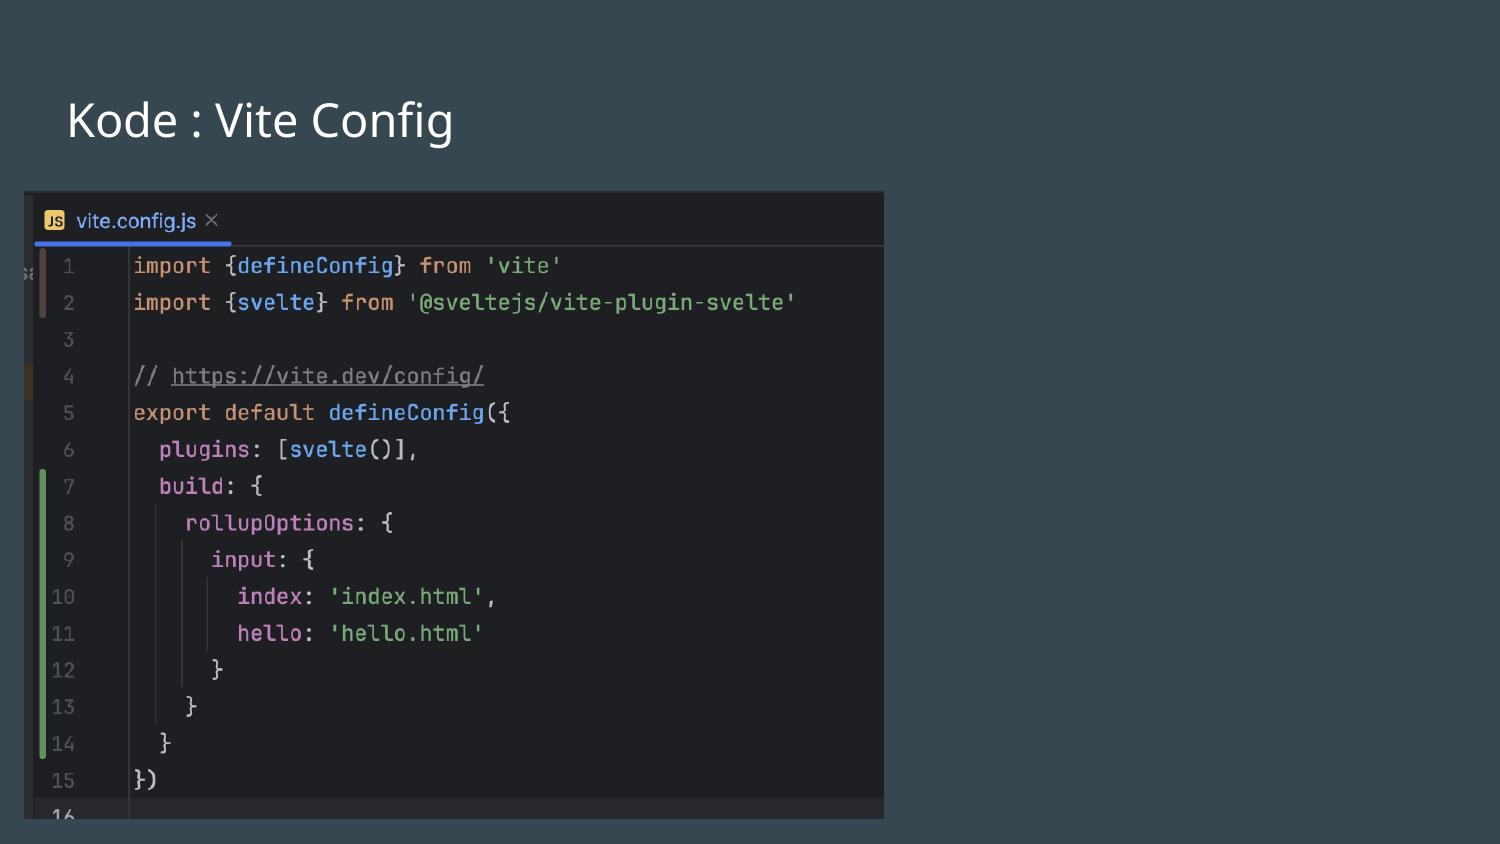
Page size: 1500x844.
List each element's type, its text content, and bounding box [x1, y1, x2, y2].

title Kode : Vite Config [51, 72, 1449, 167]
picture [24, 191, 884, 819]
